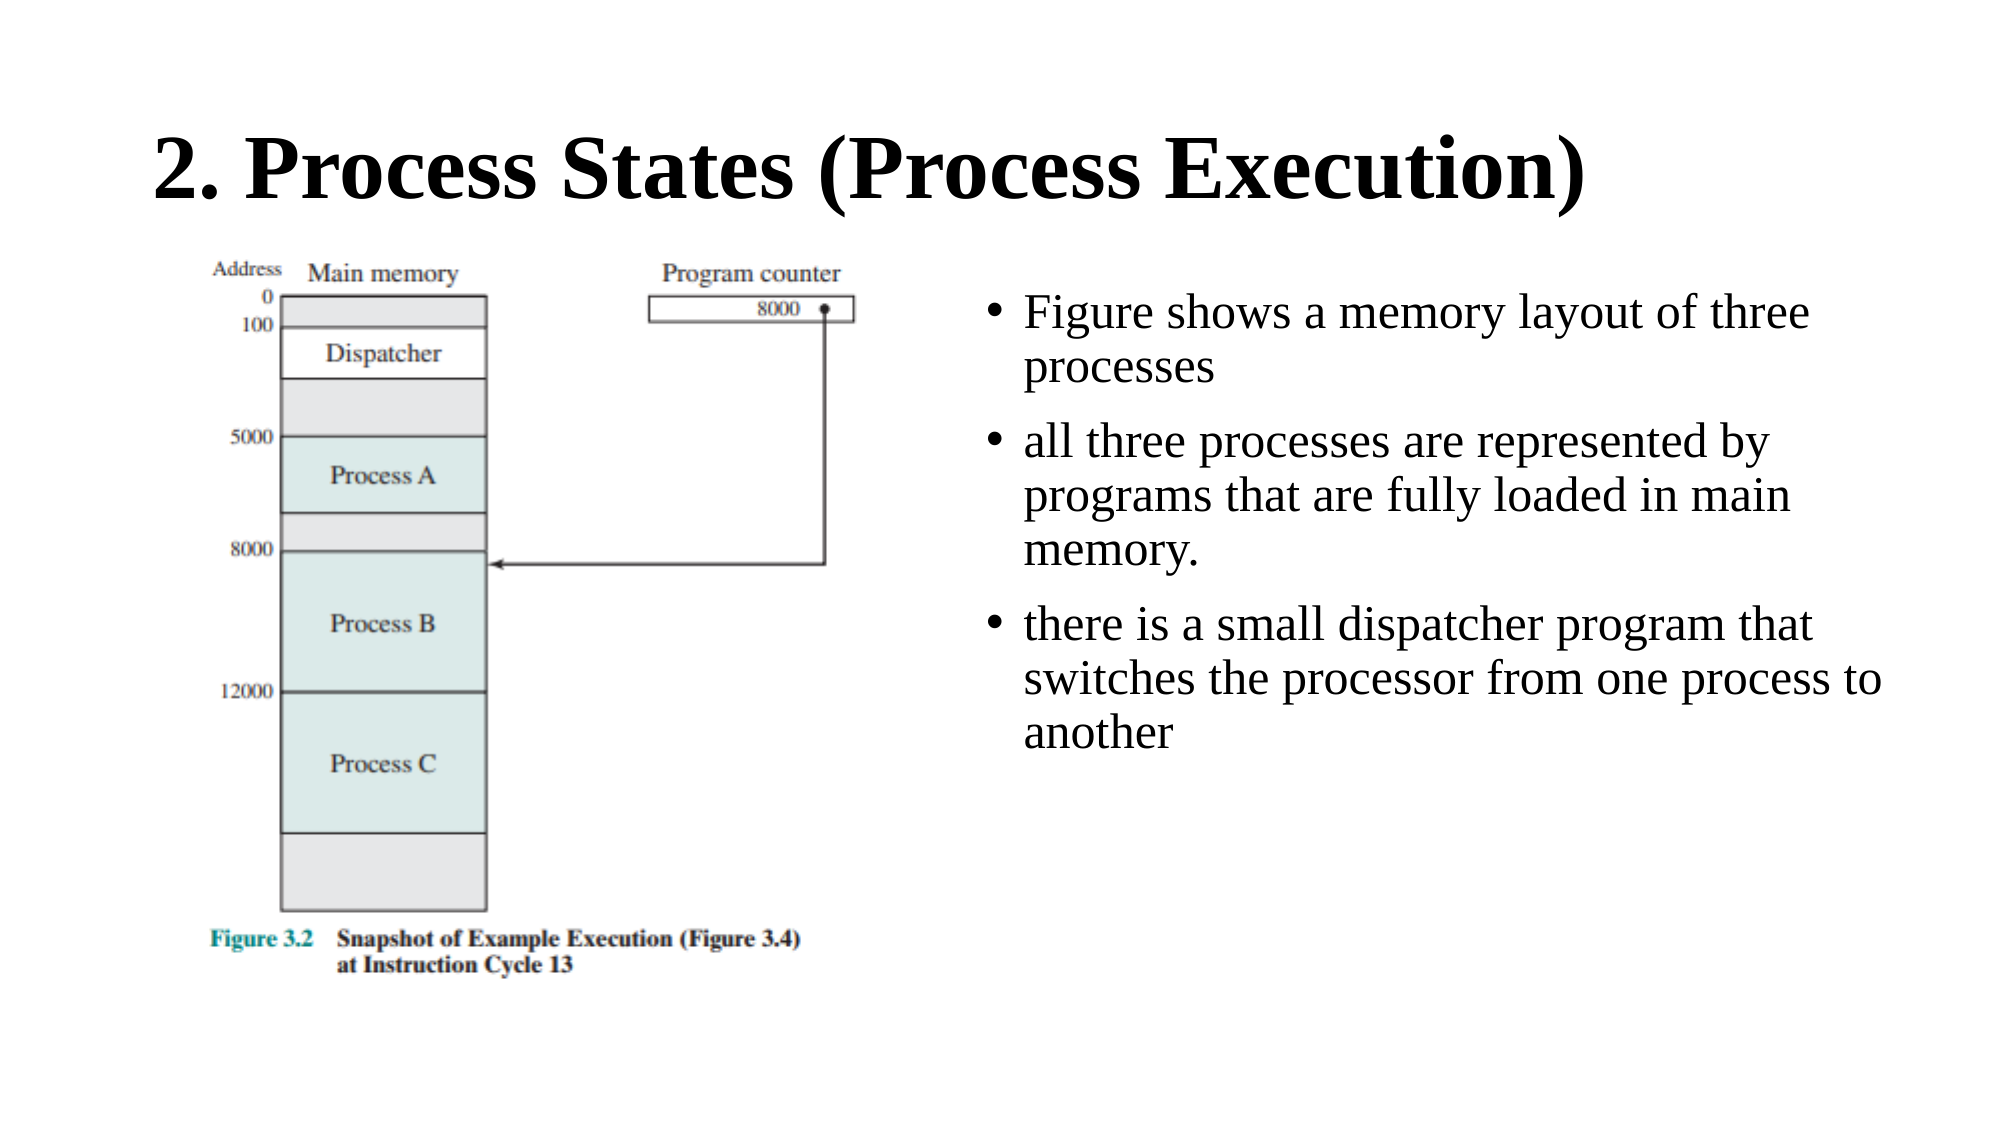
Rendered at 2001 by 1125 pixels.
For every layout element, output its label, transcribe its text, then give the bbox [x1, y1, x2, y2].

title 2. Process States (Process Execution) [137, 59, 1863, 278]
picture [195, 240, 871, 999]
list Figure shows a memory layout of three processes all three processes are represented by programs that are fully loaded in main memory. there is a small dispatcher program that switches the processor from one process to another [971, 278, 1922, 856]
